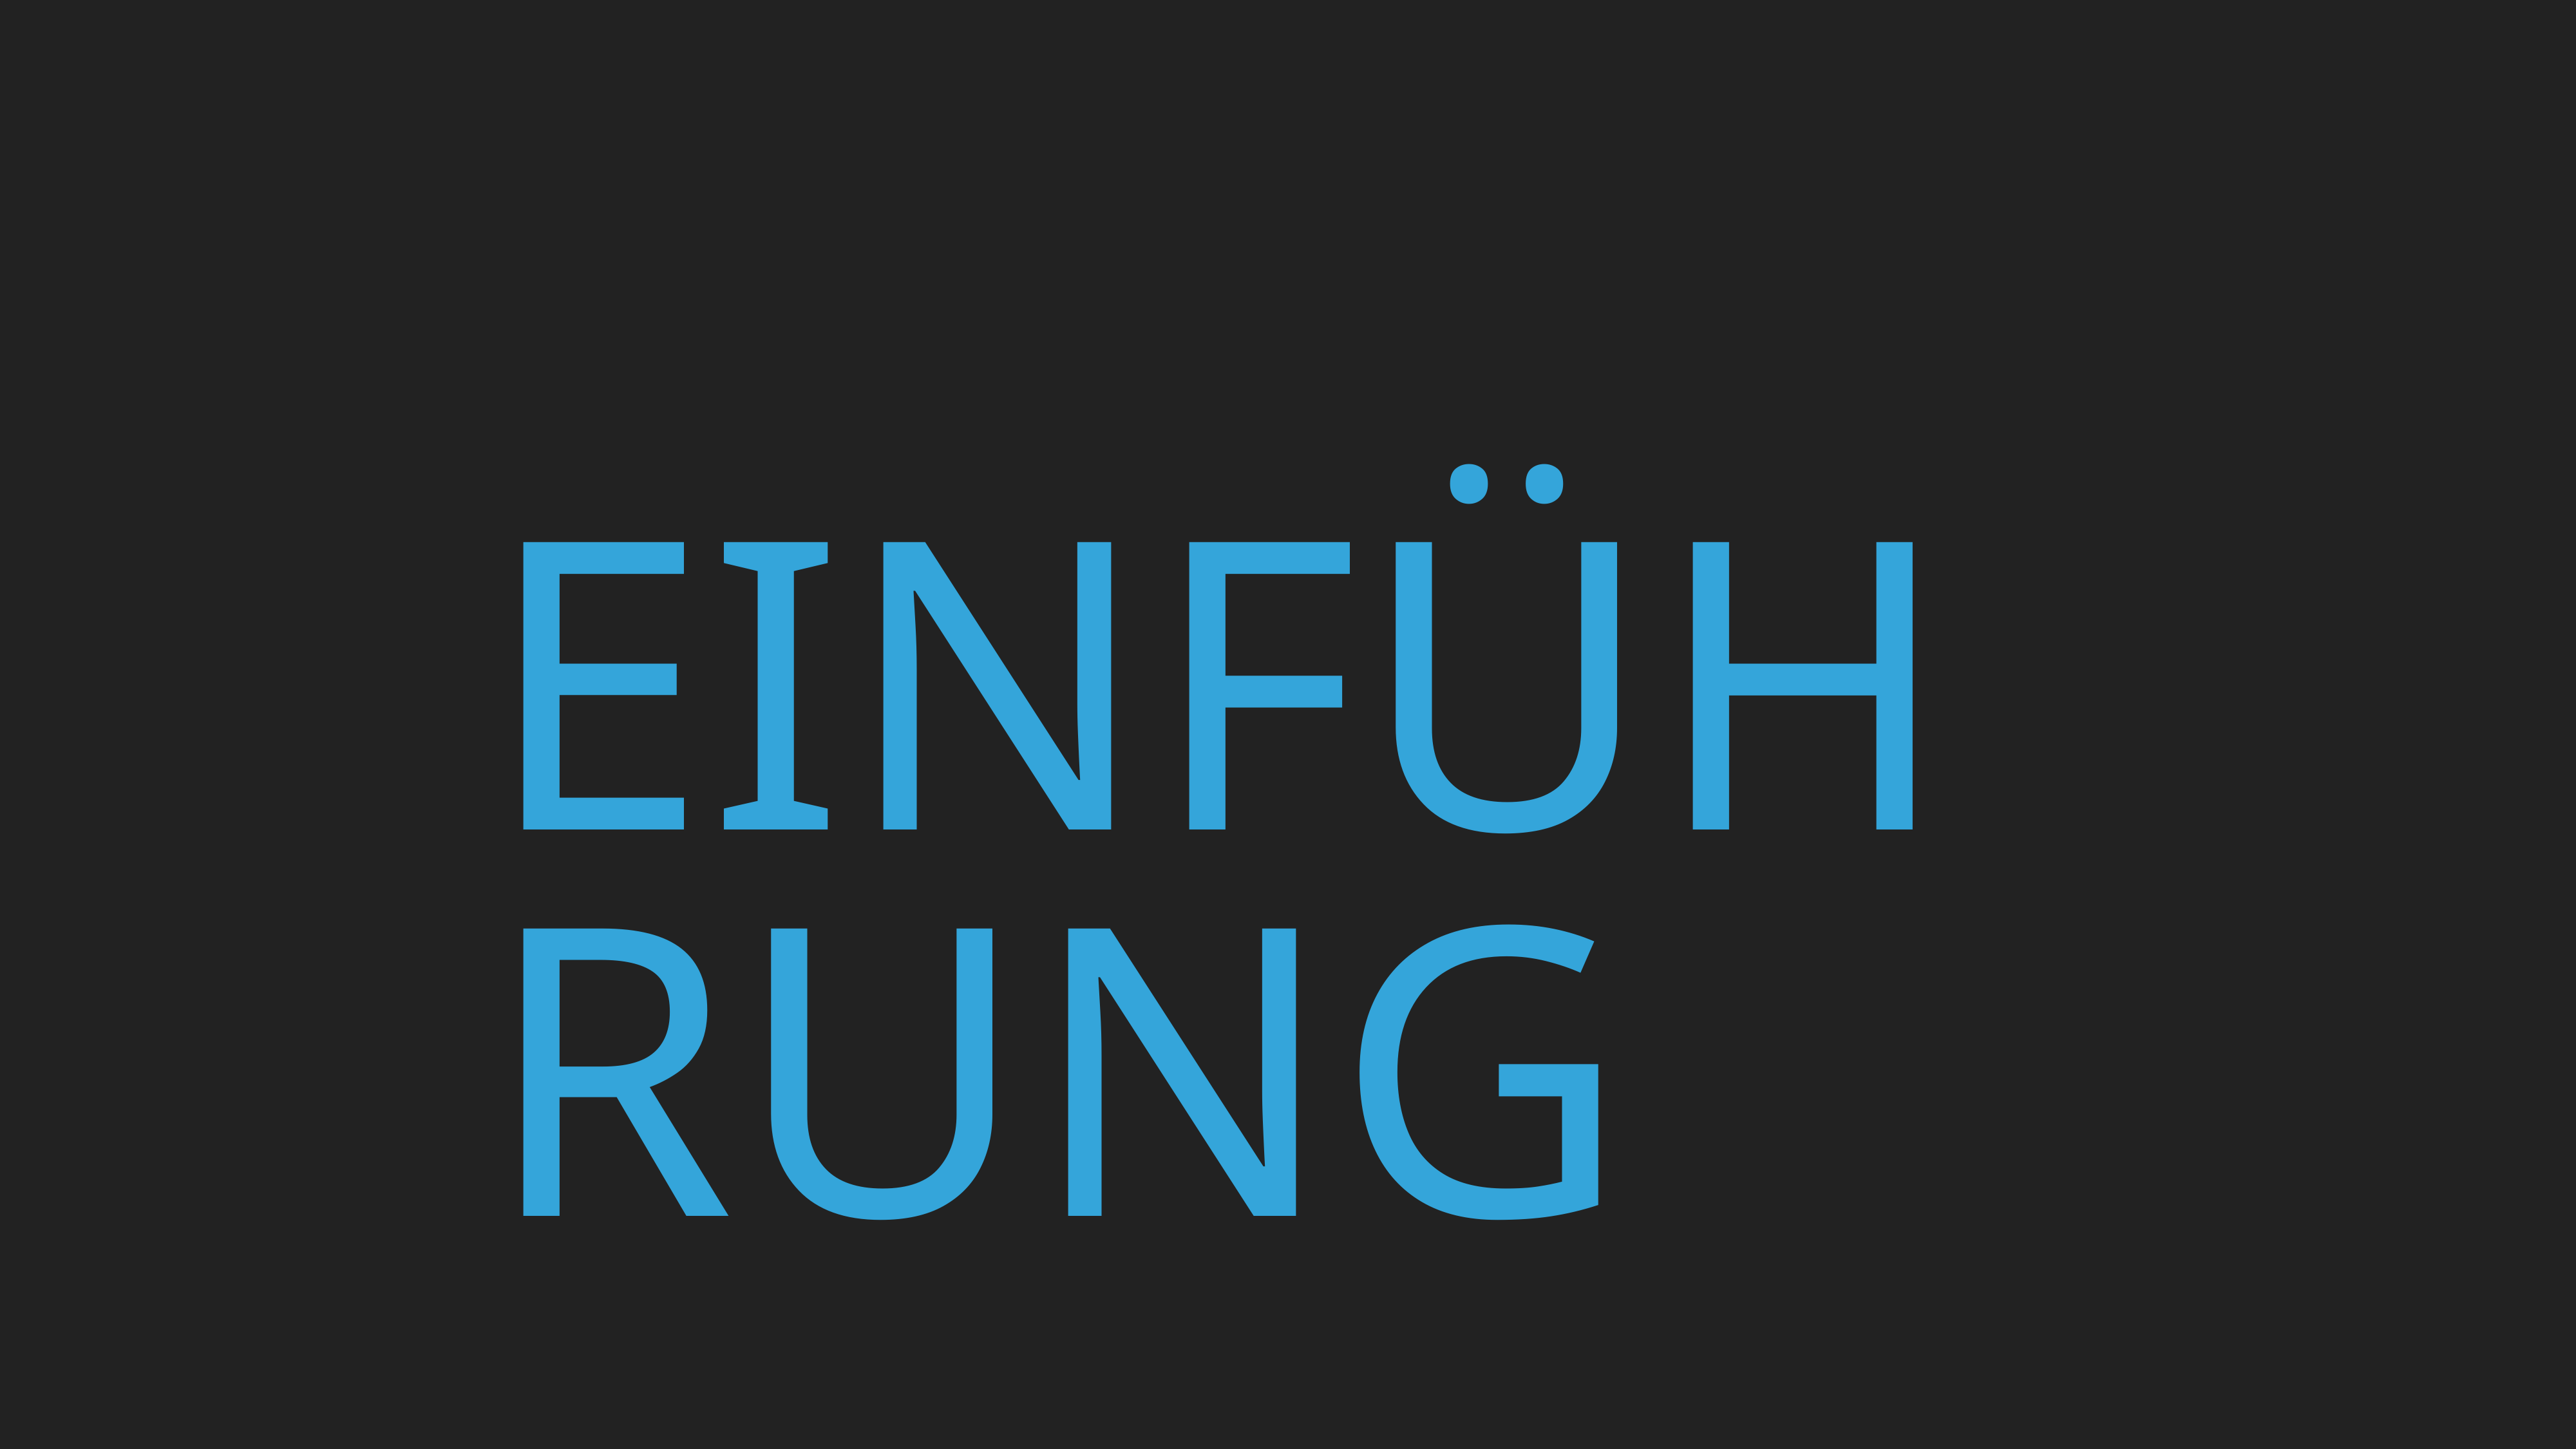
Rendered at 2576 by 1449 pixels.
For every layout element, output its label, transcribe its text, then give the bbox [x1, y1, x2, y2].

title einführung [478, 515, 2098, 934]
